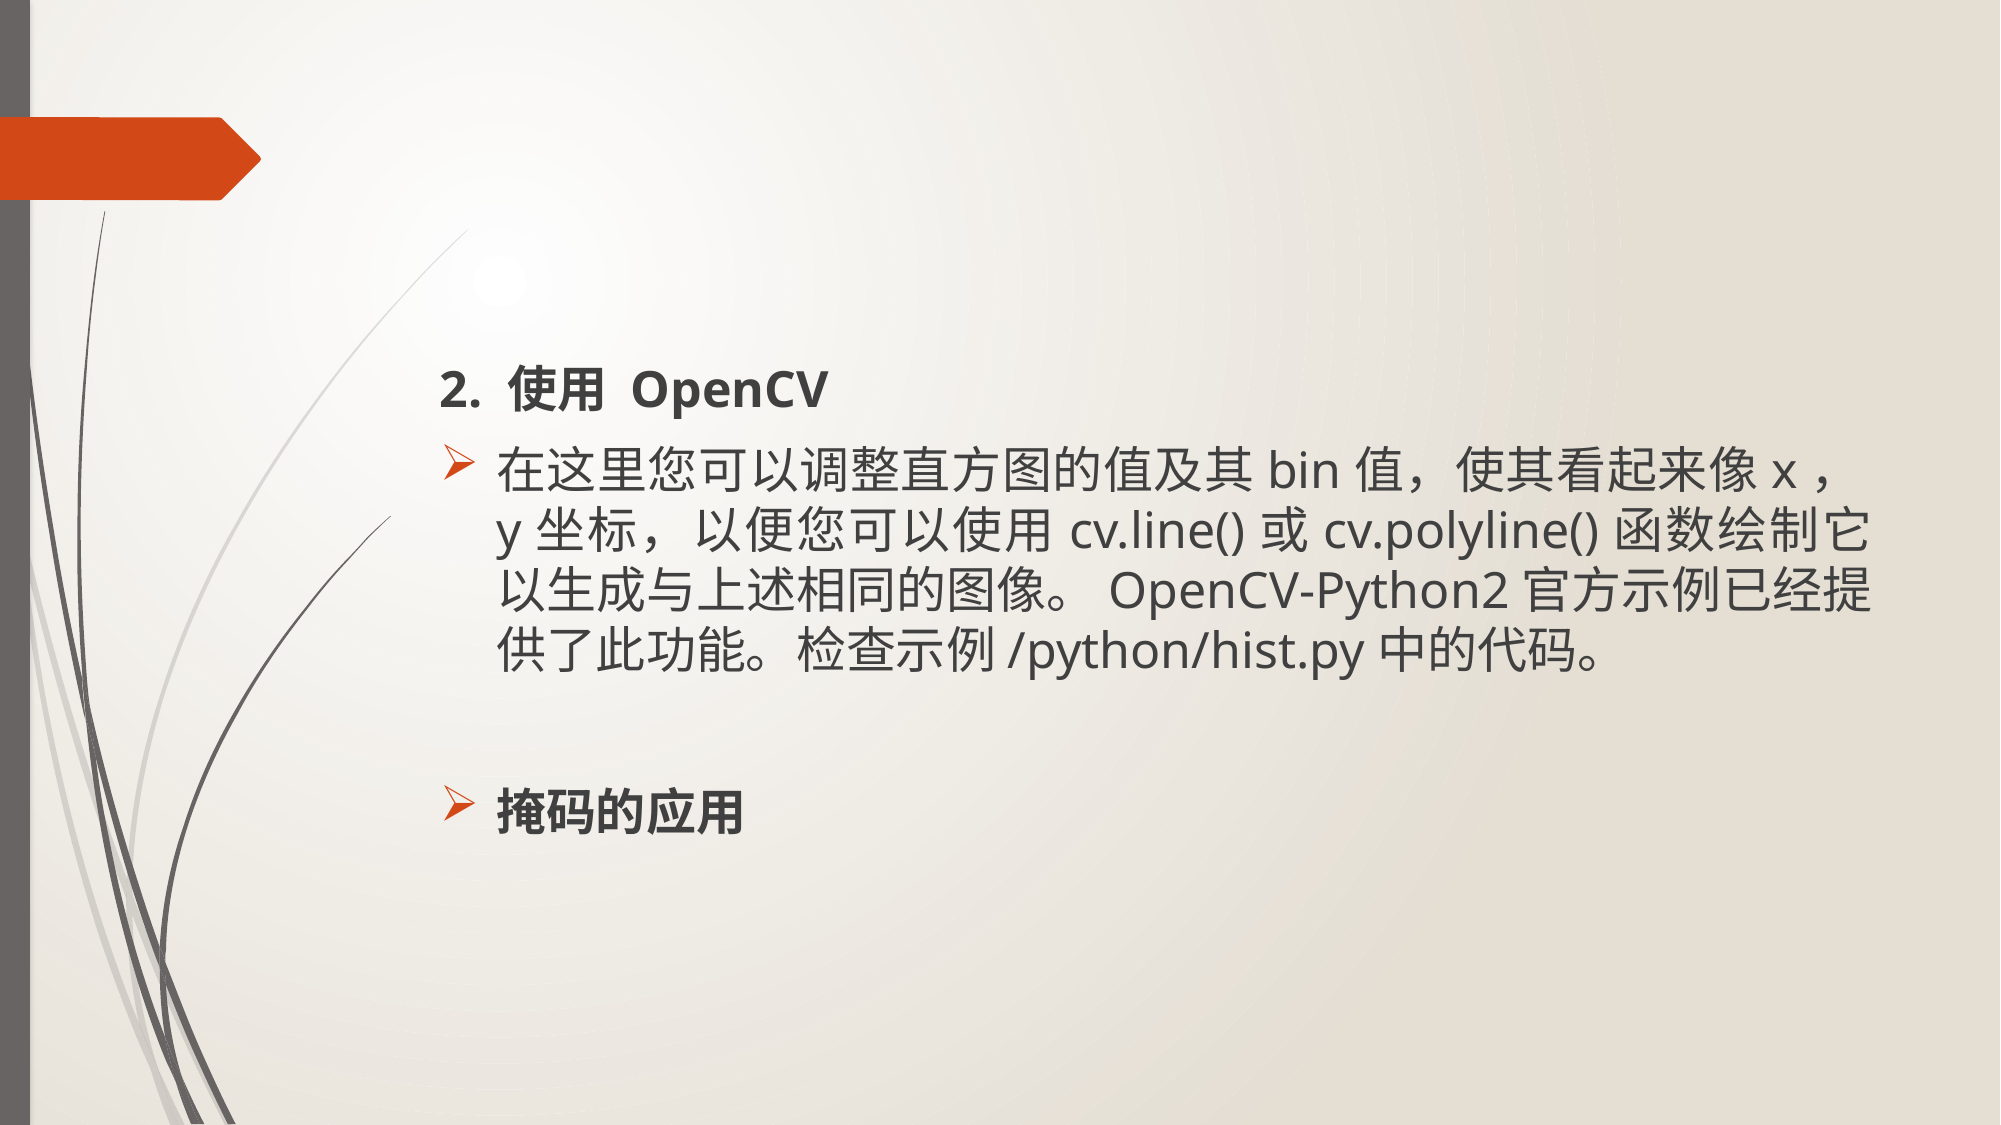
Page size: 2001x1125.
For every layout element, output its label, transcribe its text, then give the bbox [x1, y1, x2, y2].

list 2. 使用 OpenCV 在这里您可以调整直方图的值及其bin值，使其看起来像x，y坐标，以便您可以使用cv.line()或cv.polyline()函数绘制它以生成与上述相同的图像。OpenCV-Python2官方示例已经提供了此功能。检查示例/python/hist.py中的代码。 掩码的应用 [424, 350, 1888, 970]
